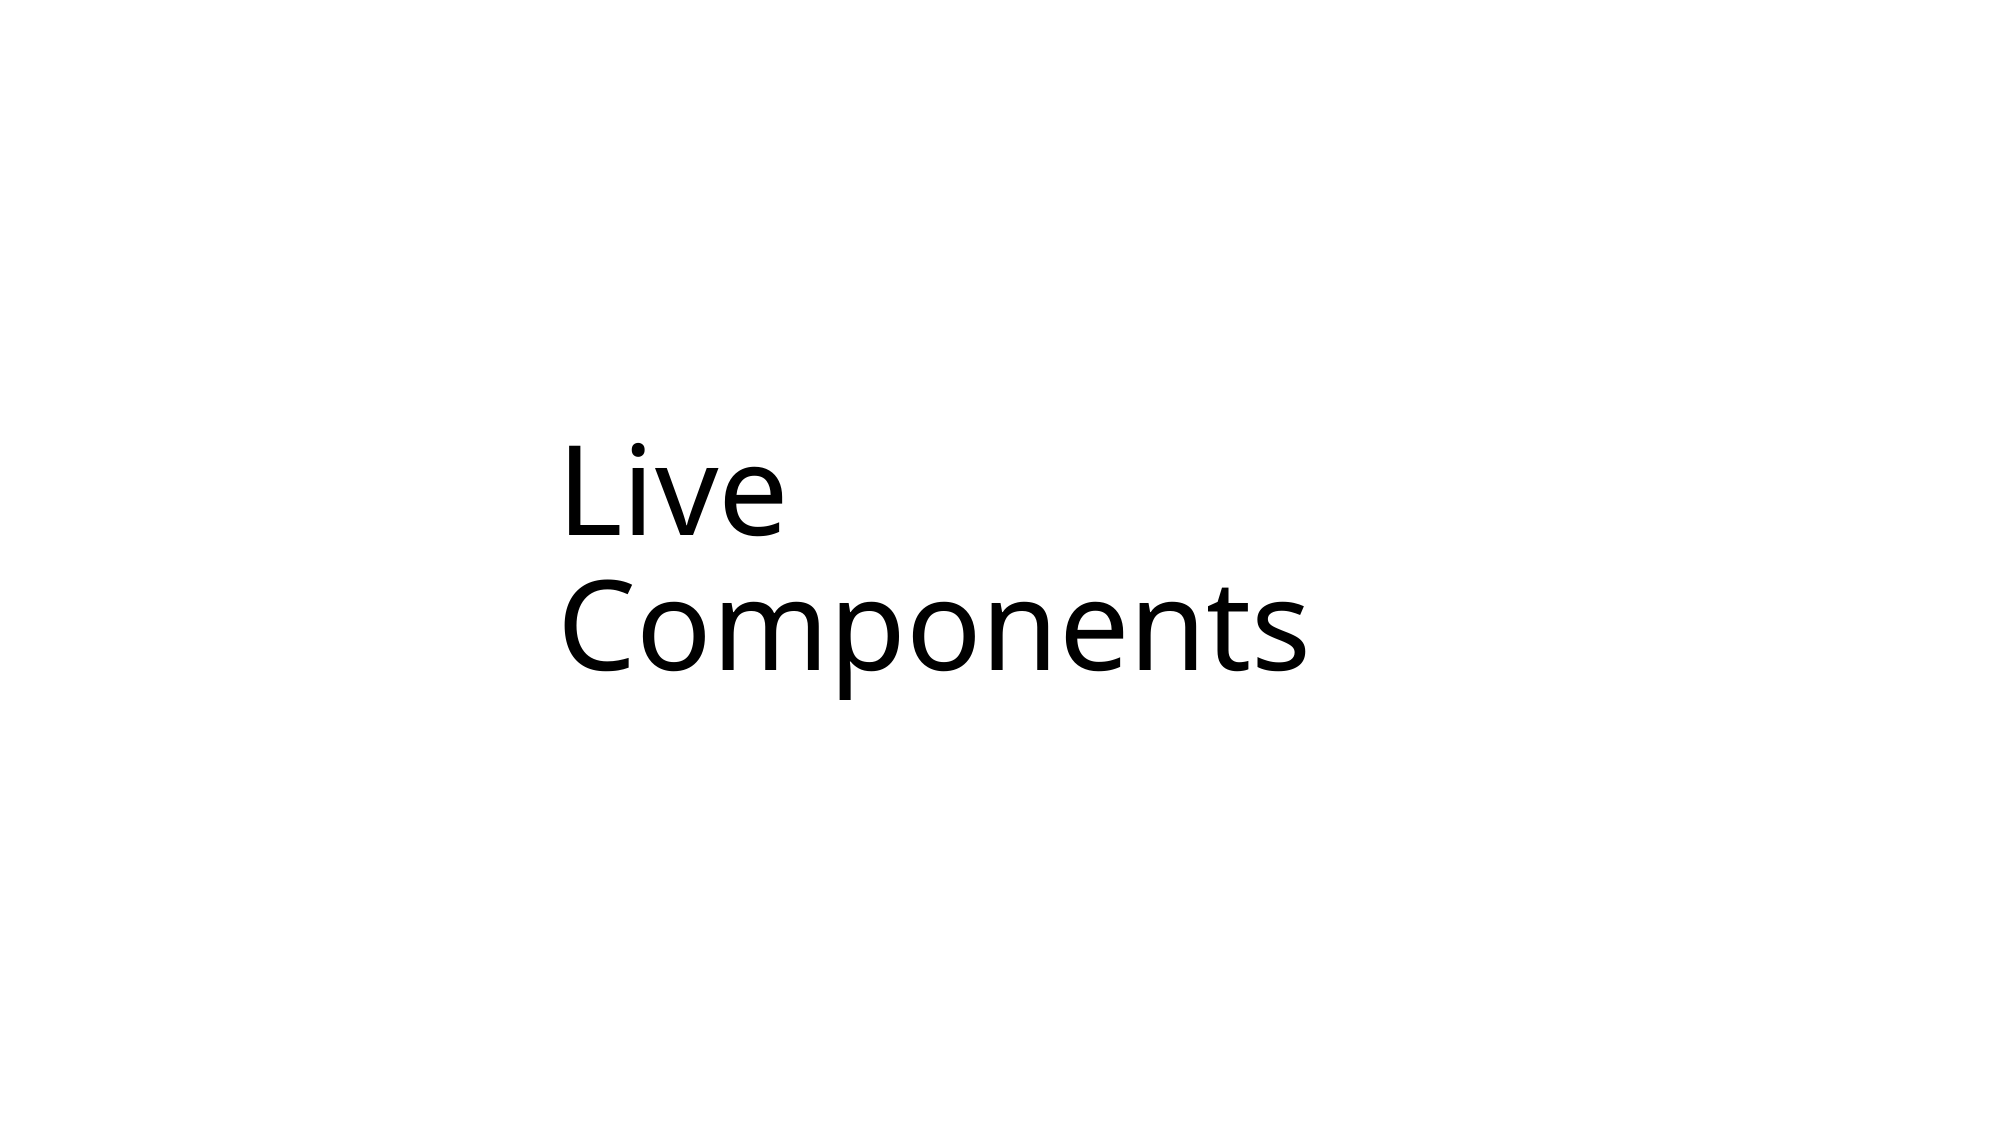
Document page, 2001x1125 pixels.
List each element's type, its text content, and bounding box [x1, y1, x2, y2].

text_box Live Components [542, 474, 1458, 651]
